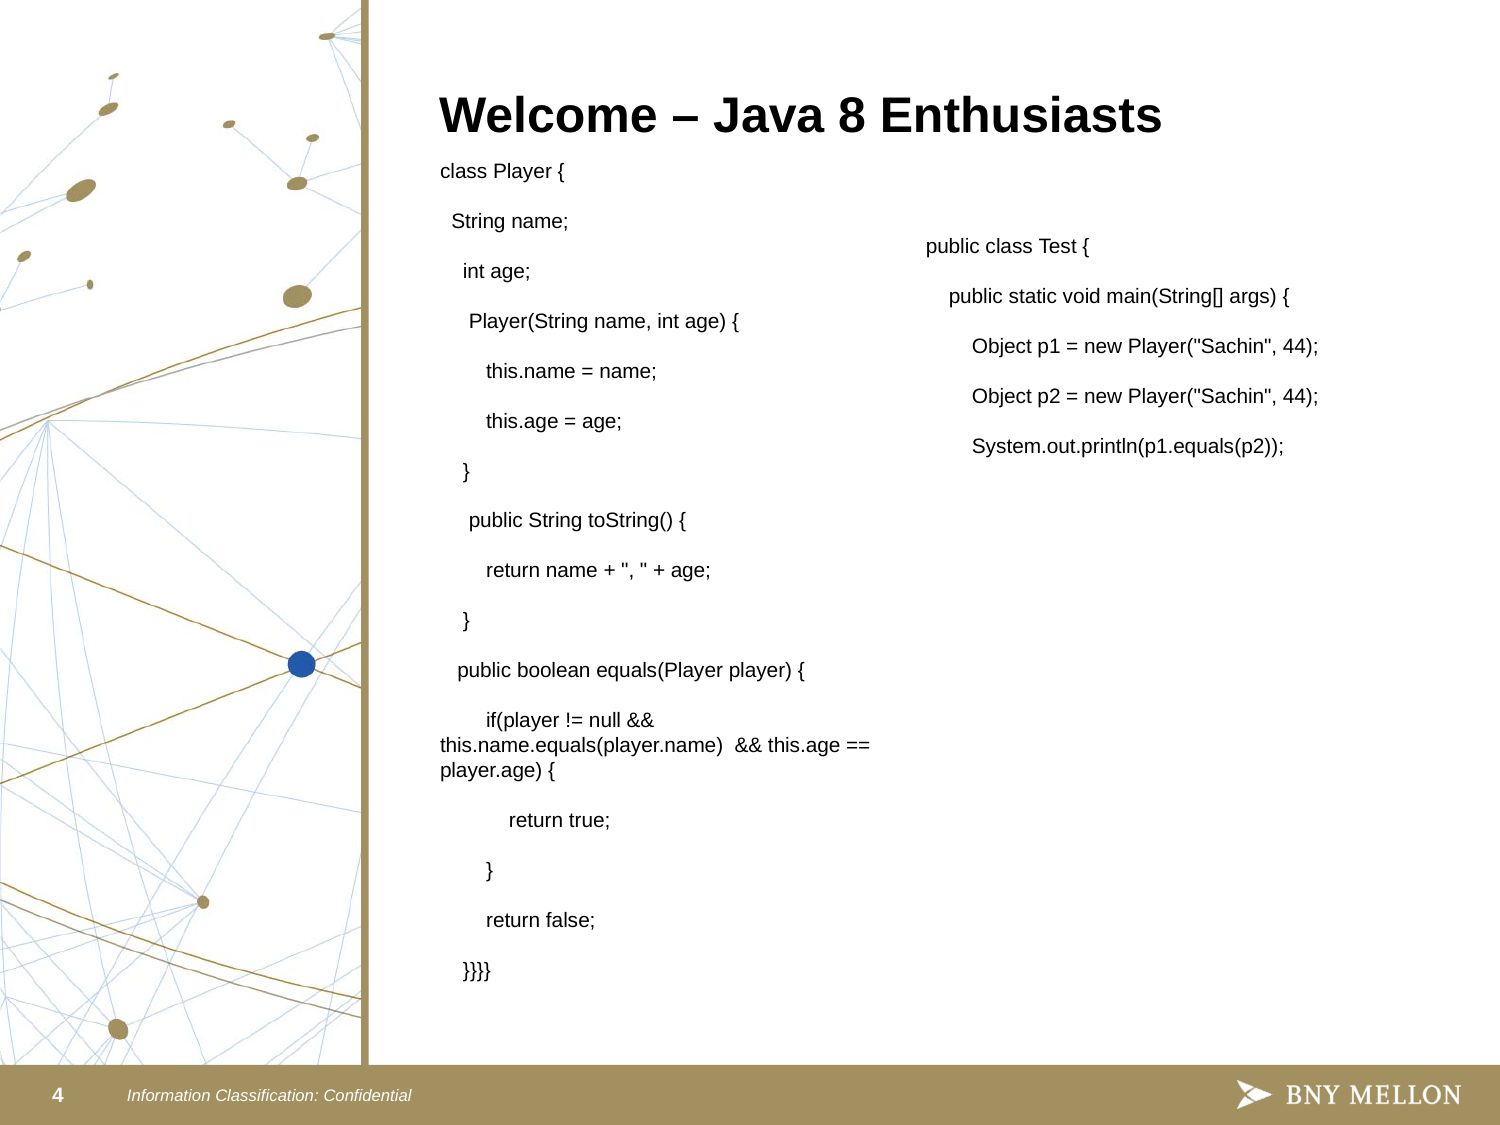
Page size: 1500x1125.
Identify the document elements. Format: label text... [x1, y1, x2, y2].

picture [0, 0, 361, 1064]
picture [1237, 1080, 1461, 1109]
text_box public class Test { public static void main(String[] args) { Object p1 = new Player("Sachin", 44); Object p2 = new Player("Sachin", 44); System.out.println(p1.equals(p2)); [910, 224, 1450, 641]
text_box class Player { String name; int age; Player(String name, int age) { this.name = name; this.age = age; } public String toString() { return name + ", " + age; } public boolean equals(Player player) { if(player != null && this.name.equals(player.name) && this.age == player.age) { return true; } return false; }}}} [424, 149, 888, 566]
picture [369, 0, 1500, 1064]
title Welcome – Java 8 Enthusiasts [424, 75, 1463, 212]
